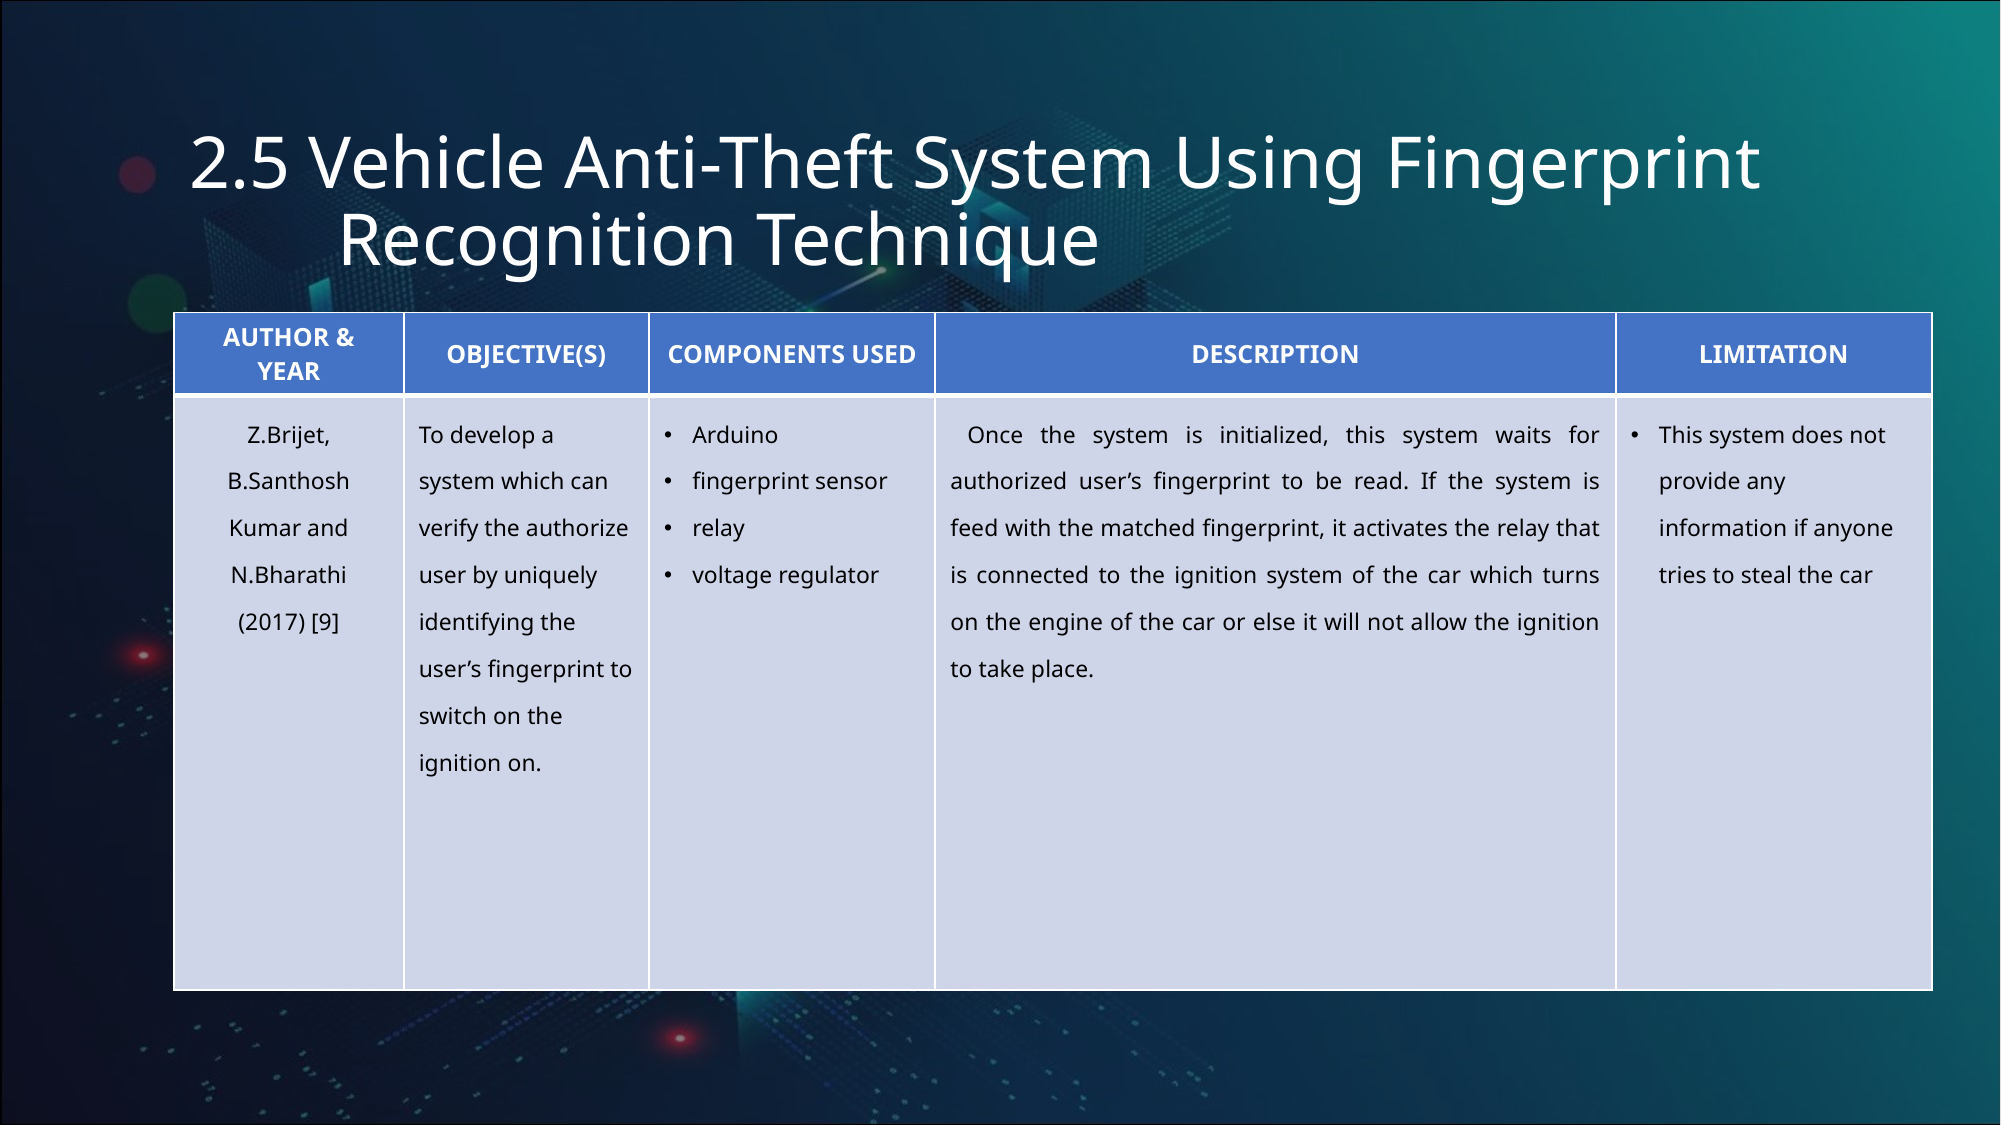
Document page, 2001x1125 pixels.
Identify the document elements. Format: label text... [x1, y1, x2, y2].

picture [0, 0, 2001, 1125]
table_cell Arduino fingerprint sensor relay voltage regulator [650, 398, 934, 989]
table_header DESCRIPTION [936, 313, 1615, 393]
table_header LIMITATION [1617, 313, 1931, 393]
title 2.5 Vehicle Anti-Theft System Using Fingerprint Recognition Technique [174, 95, 1900, 312]
table_cell To develop a system which can verify the authorize user by uniquely identifying the user’s fingerprint to switch on the ignition on. [405, 398, 648, 989]
table_cell Once the system is initialized, this system waits for authorized user’s fingerprint to be read. If the system is feed with the matched fingerprint, it activates the relay that is connected to the ignition system of the car which turns on the engine of the car or else it will not allow the ignition to take place. [936, 398, 1615, 989]
table_cell Z.Brijet, B.Santhosh Kumar and N.Bharathi (2017) [9] [175, 398, 403, 989]
table_header AUTHOR & YEAR [175, 313, 403, 393]
table_header OBJECTIVE(S) [405, 313, 648, 393]
table_cell This system does not provide any information if anyone tries to steal the car [1617, 398, 1931, 989]
table_header COMPONENTS USED [650, 313, 934, 393]
